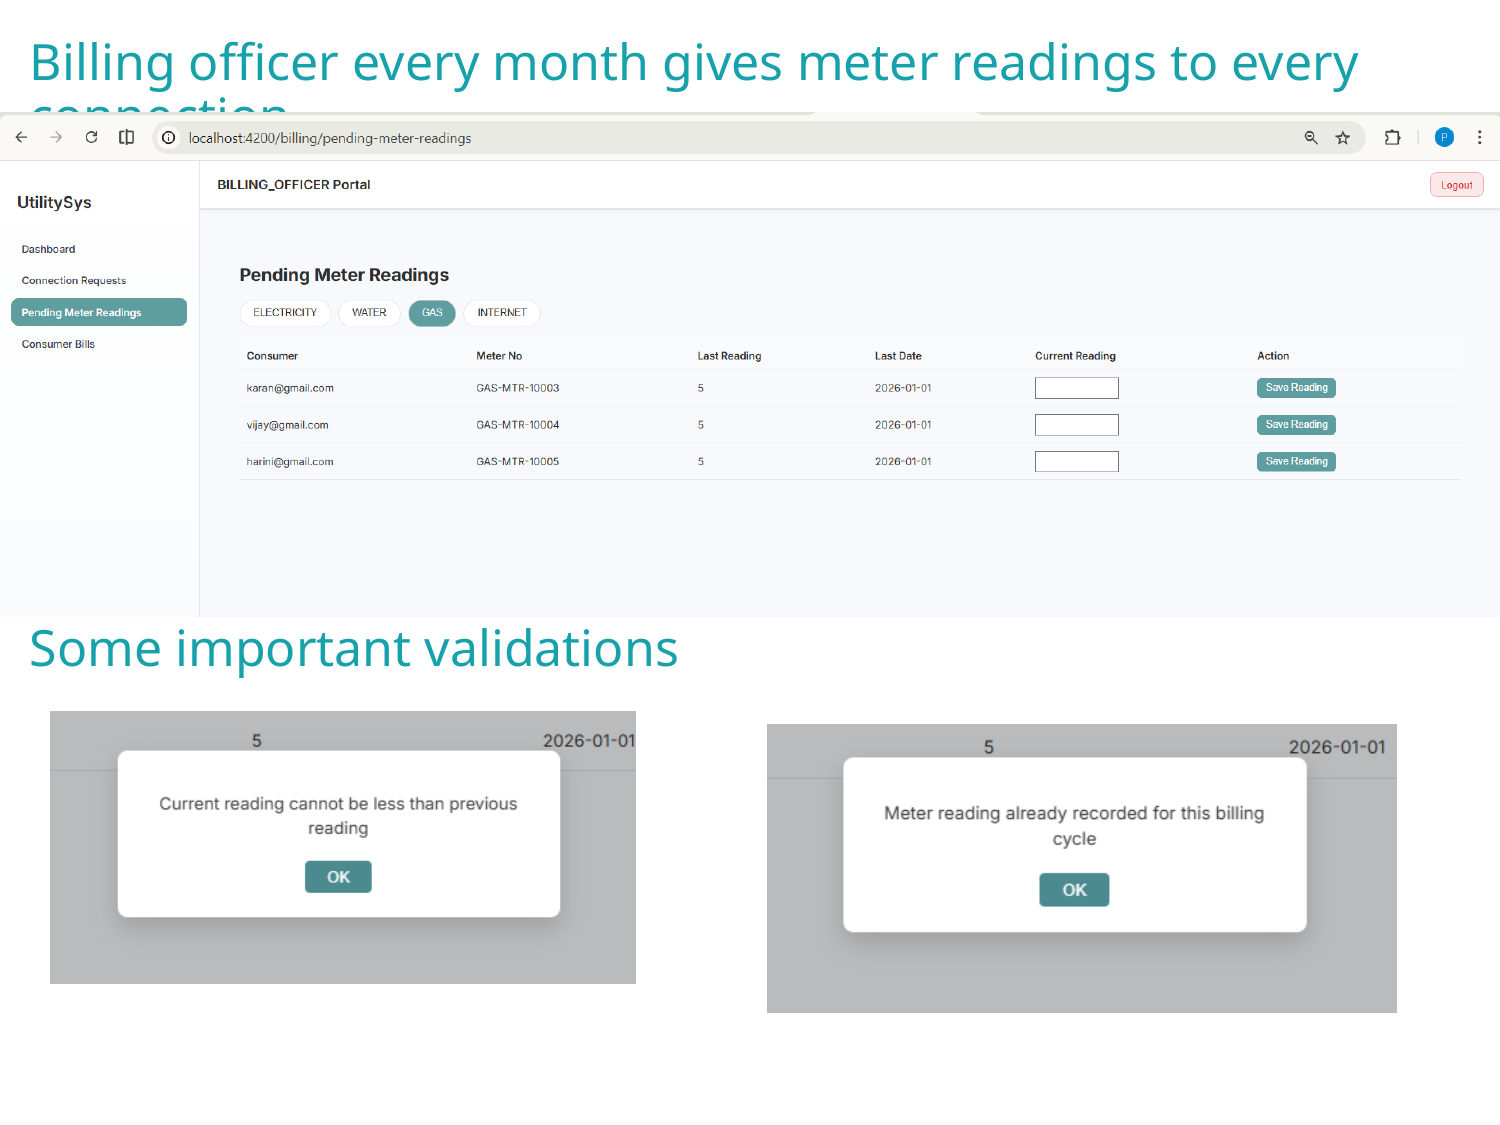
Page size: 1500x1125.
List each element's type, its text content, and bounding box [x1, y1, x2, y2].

picture [0, 112, 1500, 617]
text_box Some important validations [15, 617, 1467, 699]
picture [766, 723, 1397, 1013]
picture [50, 710, 636, 985]
text_box Billing officer every month gives meter readings to every connection [15, 29, 1467, 112]
